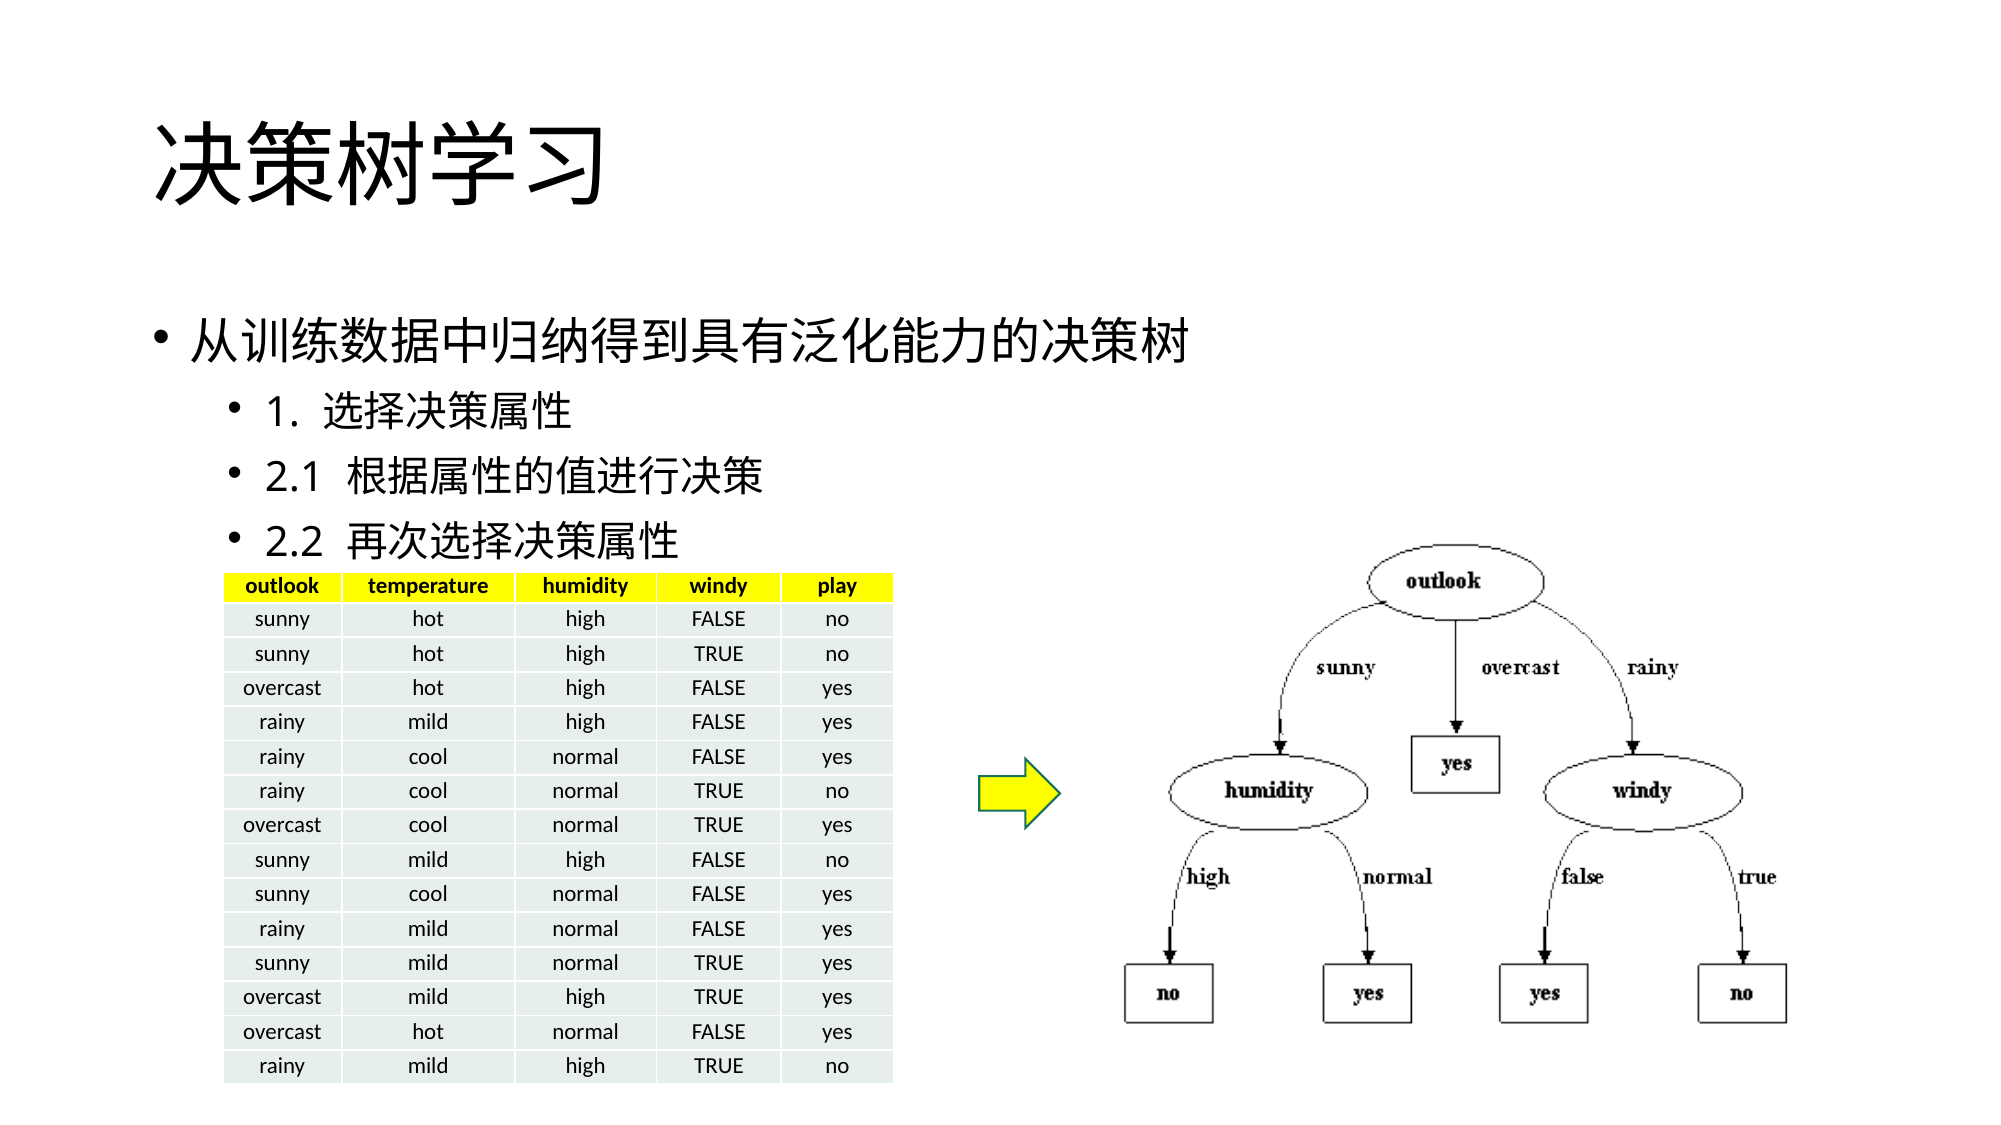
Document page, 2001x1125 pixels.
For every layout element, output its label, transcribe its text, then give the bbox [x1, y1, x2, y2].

table_cell high [516, 1051, 656, 1083]
table_cell TRUE [657, 1051, 780, 1083]
picture [1060, 525, 1898, 1061]
table_cell no [782, 1051, 893, 1083]
table_cell mild [343, 1051, 514, 1083]
table_cell normal [516, 1016, 656, 1049]
text_box 从训练数据中归纳得到具有泛化能力的决策树 1. 选择决策属性 2.1 根据属性的值进行决策 2.2 再次选择决策属性 [137, 299, 1863, 1014]
text_box [978, 756, 1060, 831]
table_cell FALSE [657, 1016, 780, 1049]
table_cell overcast [224, 1016, 341, 1049]
table_cell hot [343, 1016, 514, 1049]
title 决策树学习 [137, 59, 1863, 278]
table_cell rainy [224, 1051, 341, 1083]
table_cell yes [782, 1016, 893, 1049]
